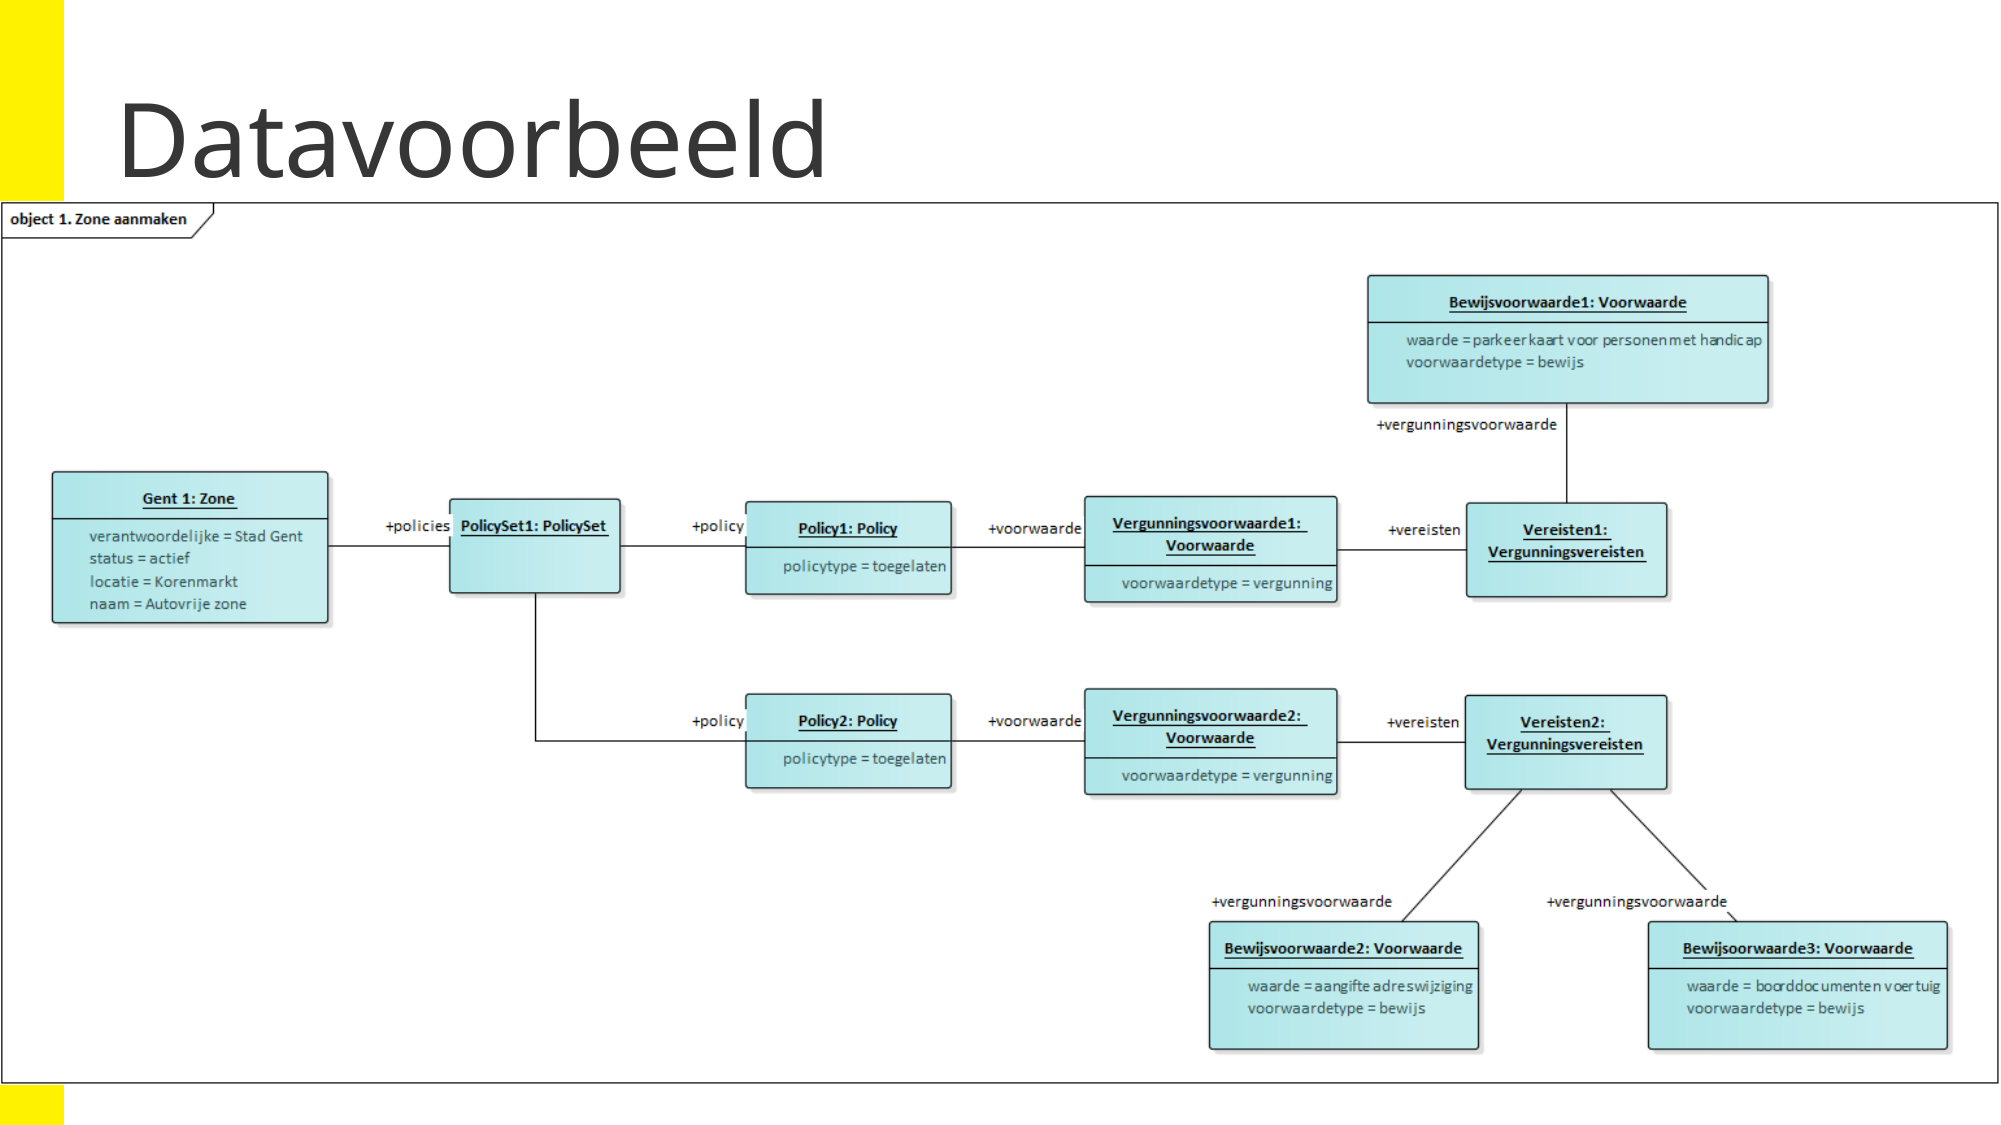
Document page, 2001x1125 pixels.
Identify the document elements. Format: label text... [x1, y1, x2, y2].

title Datavoorbeeld [100, 57, 1723, 197]
picture [0, 201, 2000, 1085]
